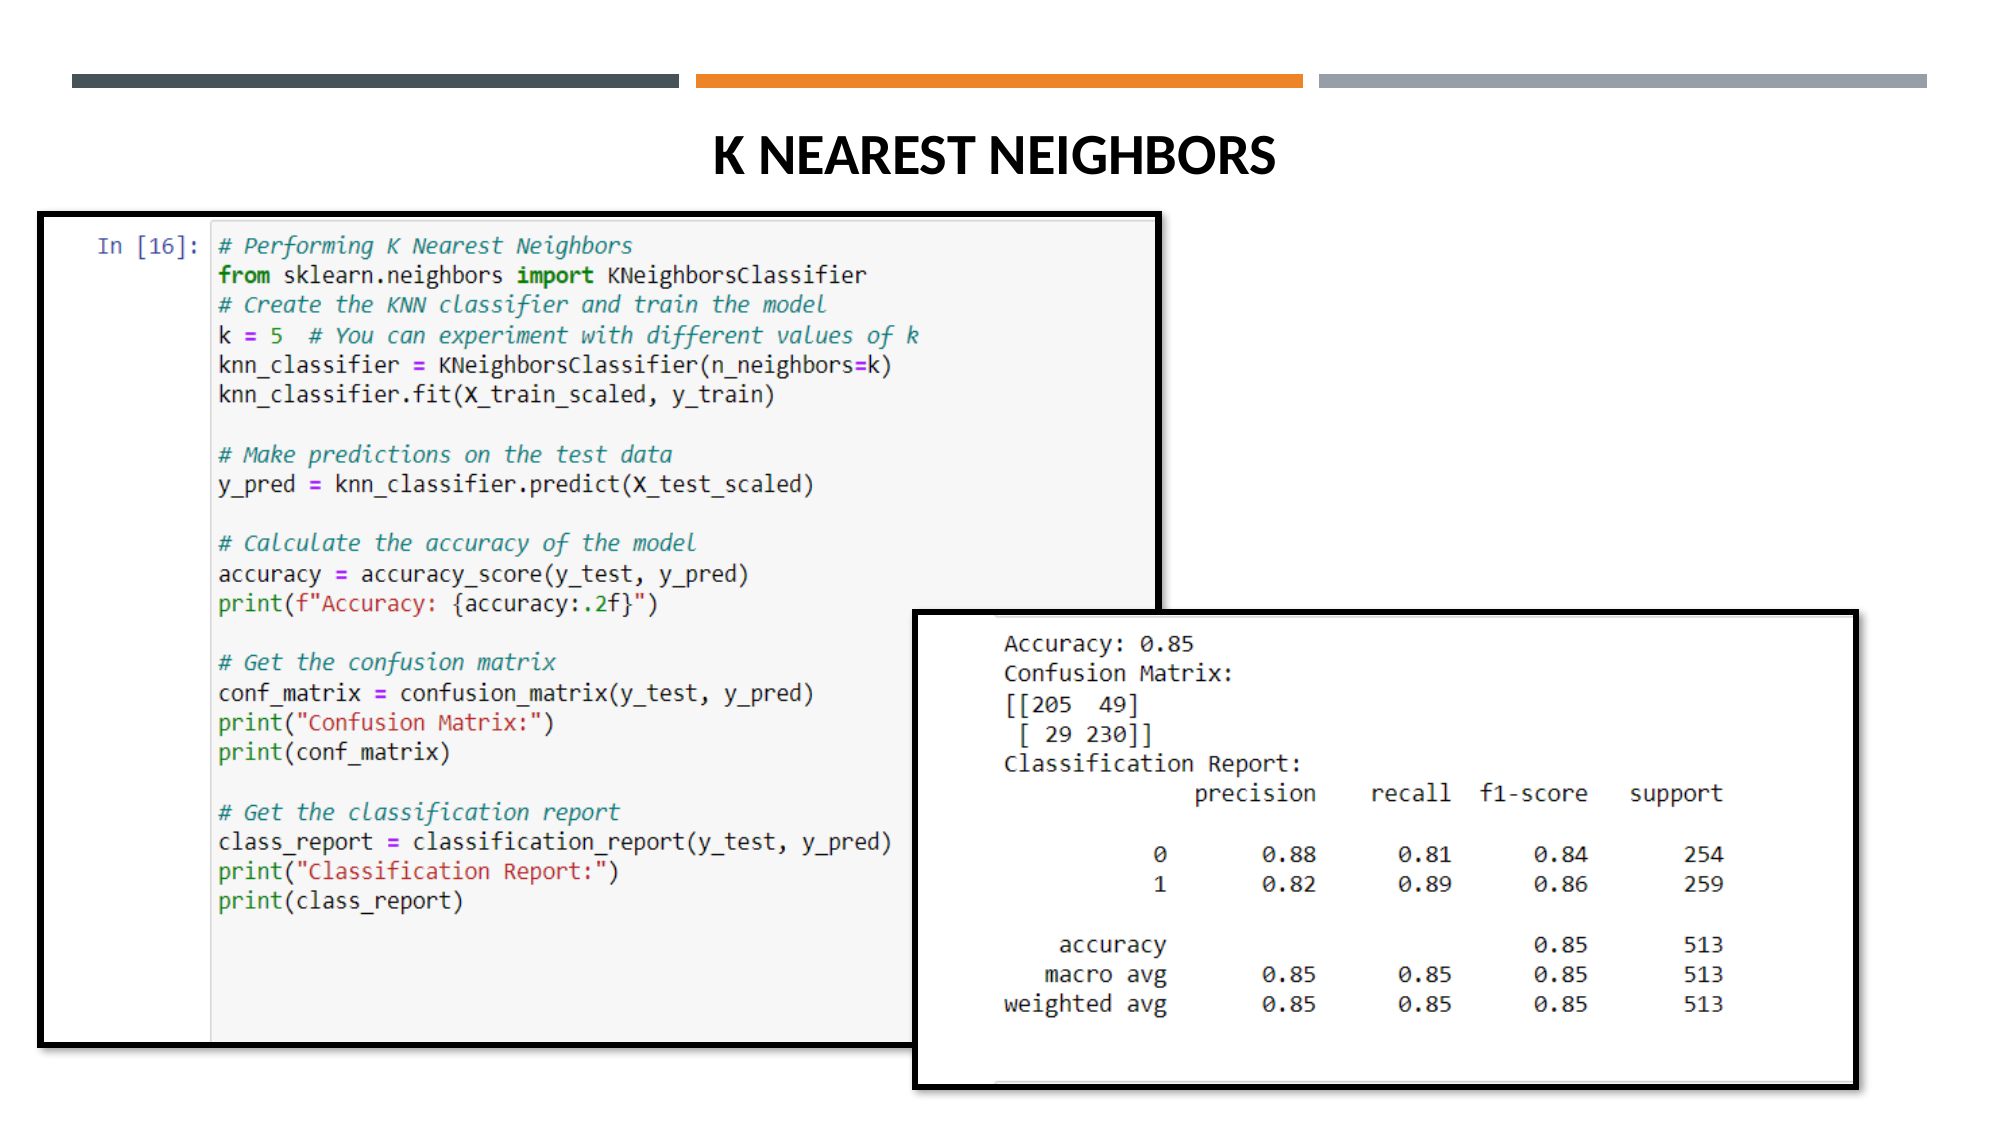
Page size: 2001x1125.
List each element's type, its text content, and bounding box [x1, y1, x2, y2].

picture [42, 216, 1854, 1085]
text_box K NEAREST NEIGHBORS [69, 108, 1921, 194]
slide_number [1732, 1053, 1905, 1114]
